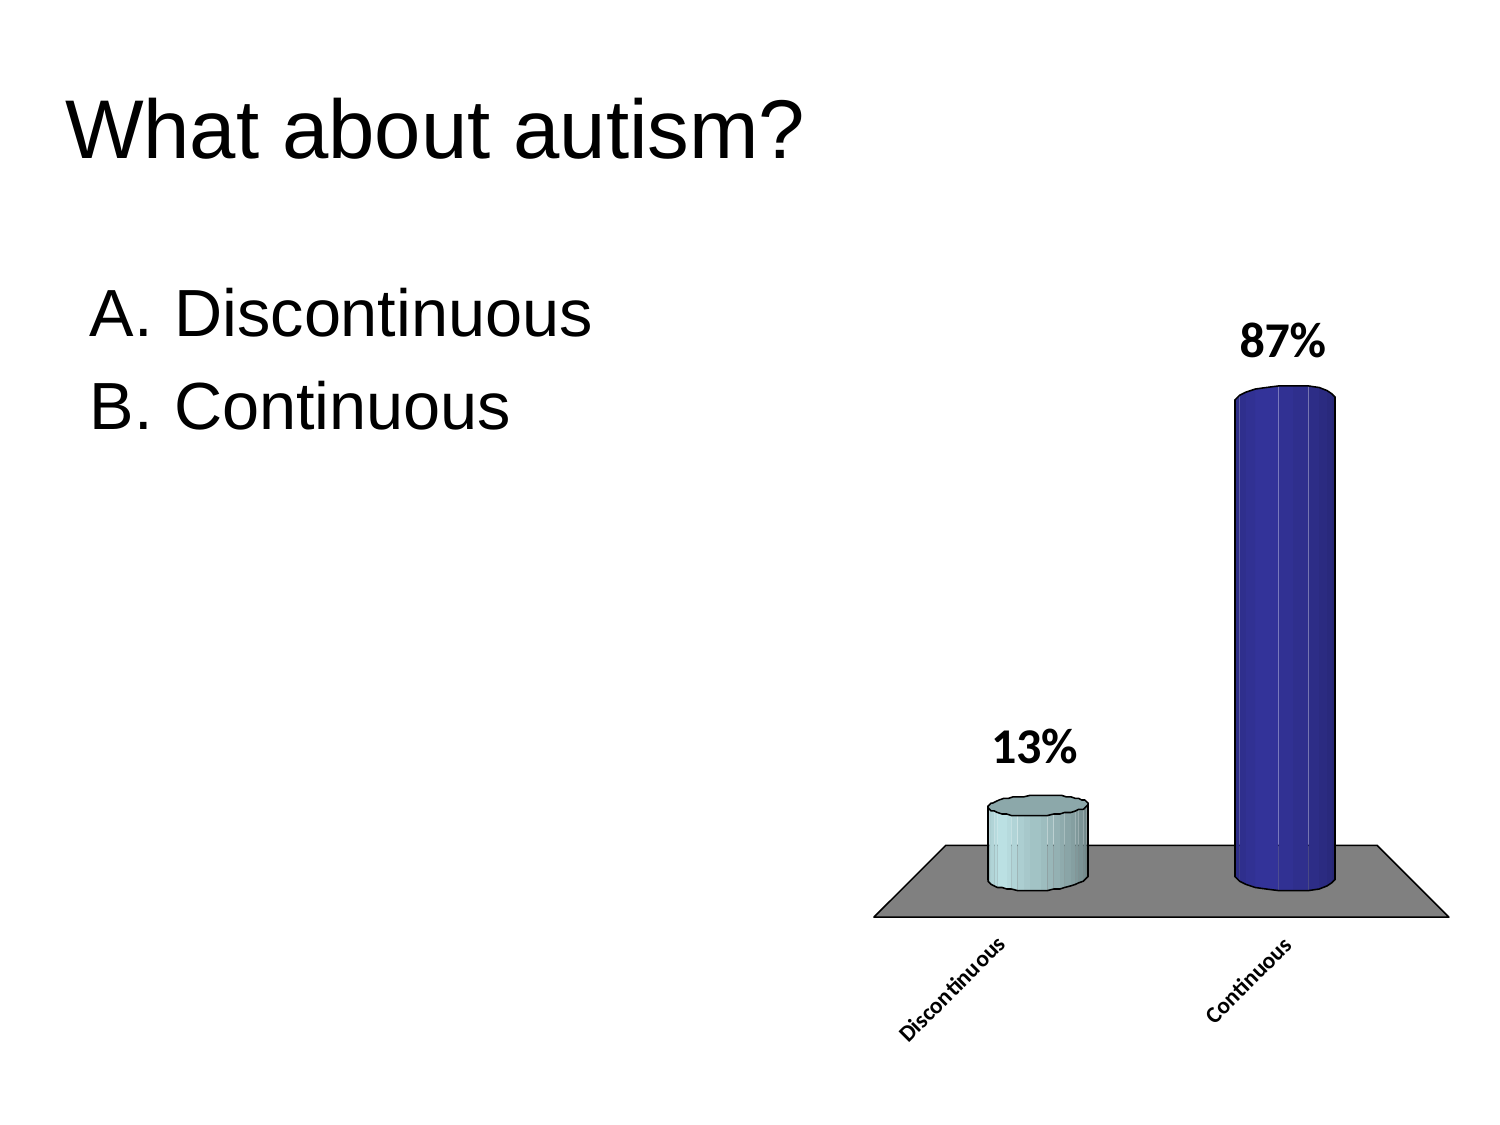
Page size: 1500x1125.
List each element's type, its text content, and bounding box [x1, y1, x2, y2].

title What about autism? [50, 87, 1388, 163]
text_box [739, 262, 1490, 1107]
list Discontinuous Continuous [75, 262, 737, 1005]
